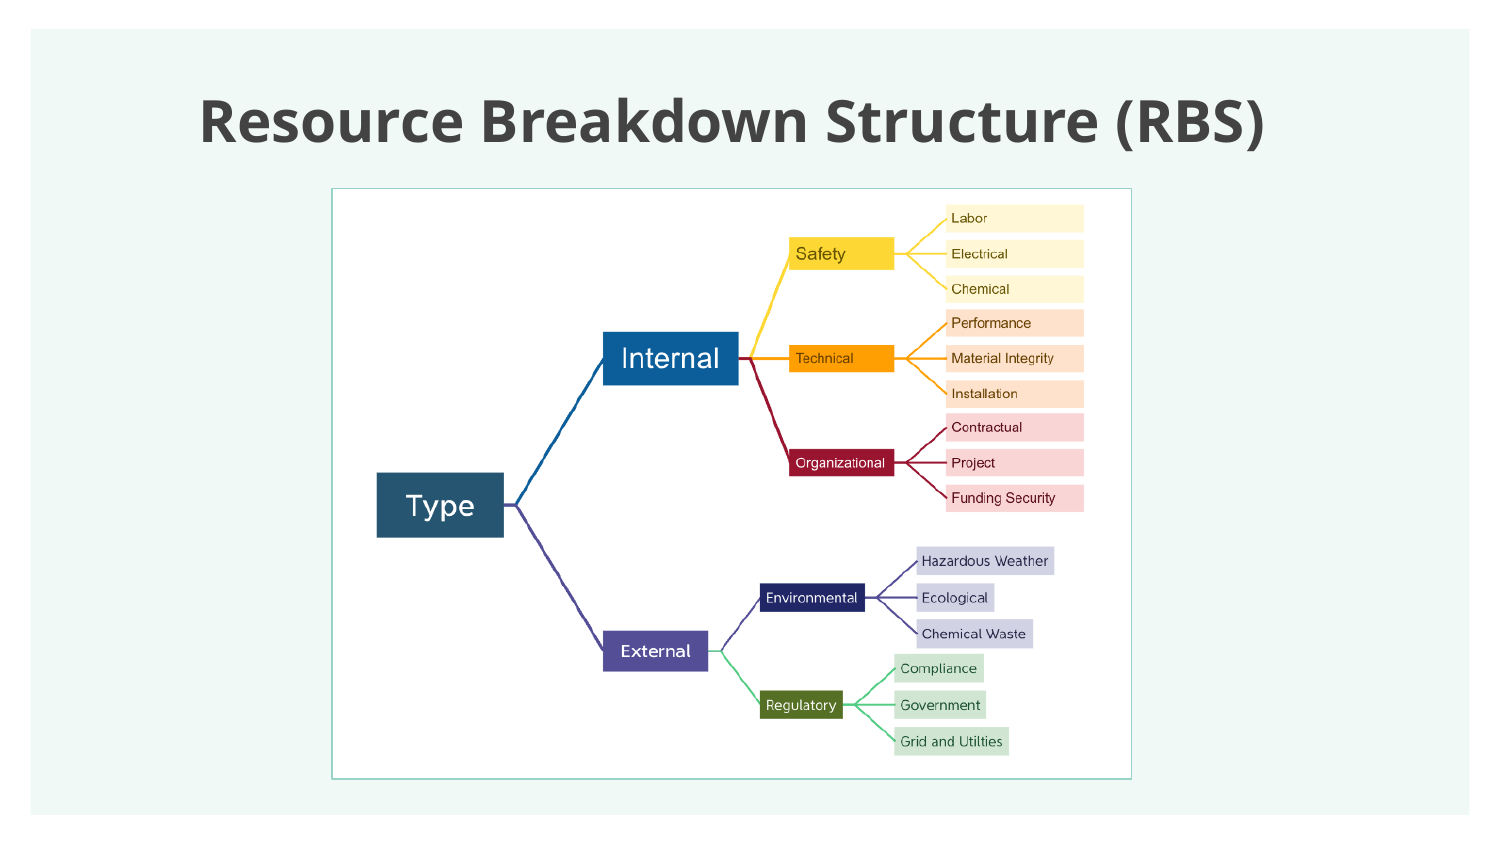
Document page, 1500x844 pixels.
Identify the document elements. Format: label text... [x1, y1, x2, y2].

picture [332, 189, 1131, 779]
text_box [44, 168, 1456, 803]
title Resource Breakdown Structure (RBS) [99, 69, 1364, 164]
